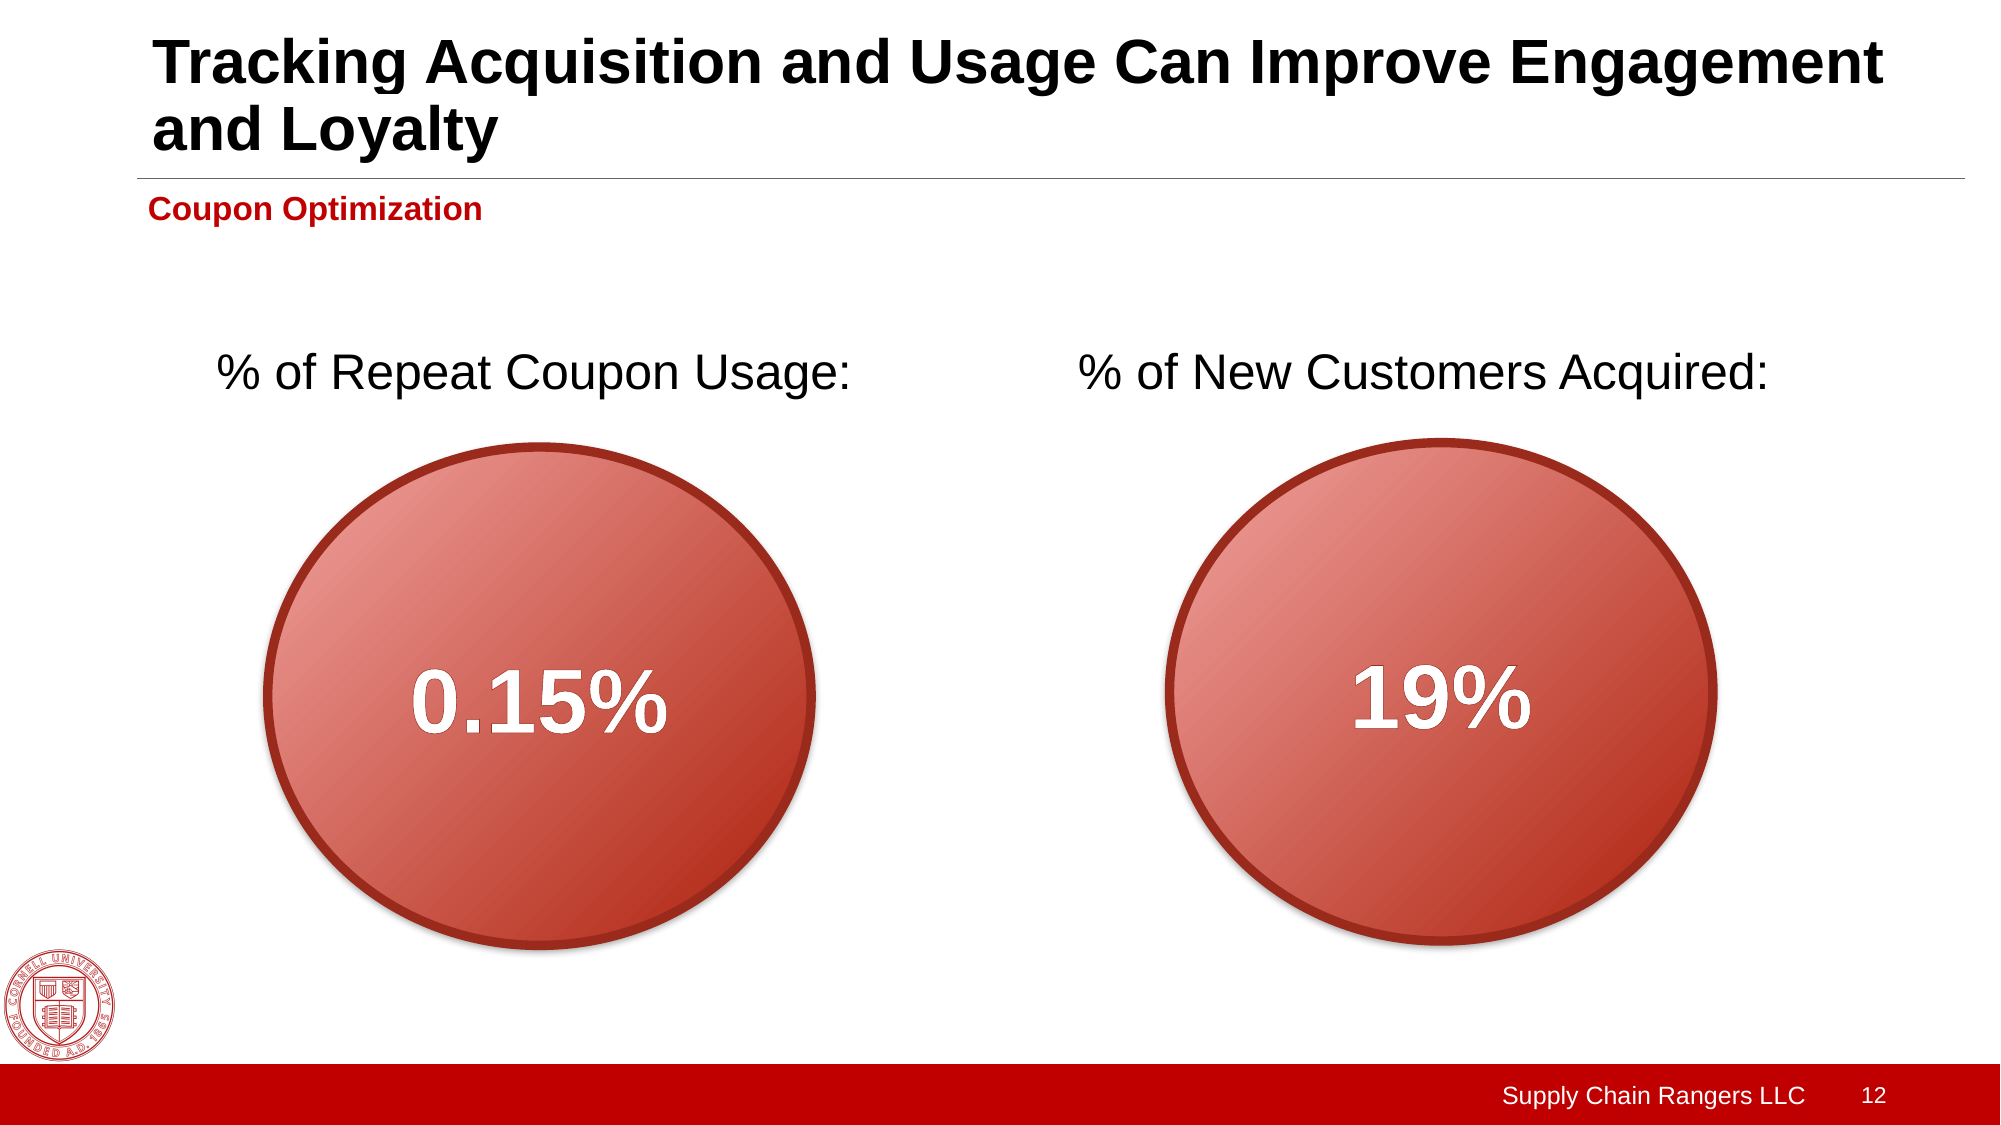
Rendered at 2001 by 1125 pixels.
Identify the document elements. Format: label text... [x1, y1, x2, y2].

text_box % of Repeat Coupon Usage: [201, 324, 878, 415]
text_box Coupon Optimization [133, 179, 1135, 235]
text_box [0, 1065, 2000, 1125]
text_box % of New Customers Acquired: [1062, 324, 1824, 415]
text_box Tracking Acquisition and Usage Can Improve Engagement and Loyalty [137, 21, 1966, 178]
picture [0, 946, 119, 1066]
text_box Tracking Acquisition and Usage Can Improve Engagement and Loyalty [137, 190, 1966, 240]
text_box 0.15% [266, 446, 812, 947]
text_box Supply Chain Rangers LLC [1173, 1072, 1821, 1125]
text_box 19% [1168, 441, 1714, 942]
text_box 12 [1846, 1065, 1933, 1111]
